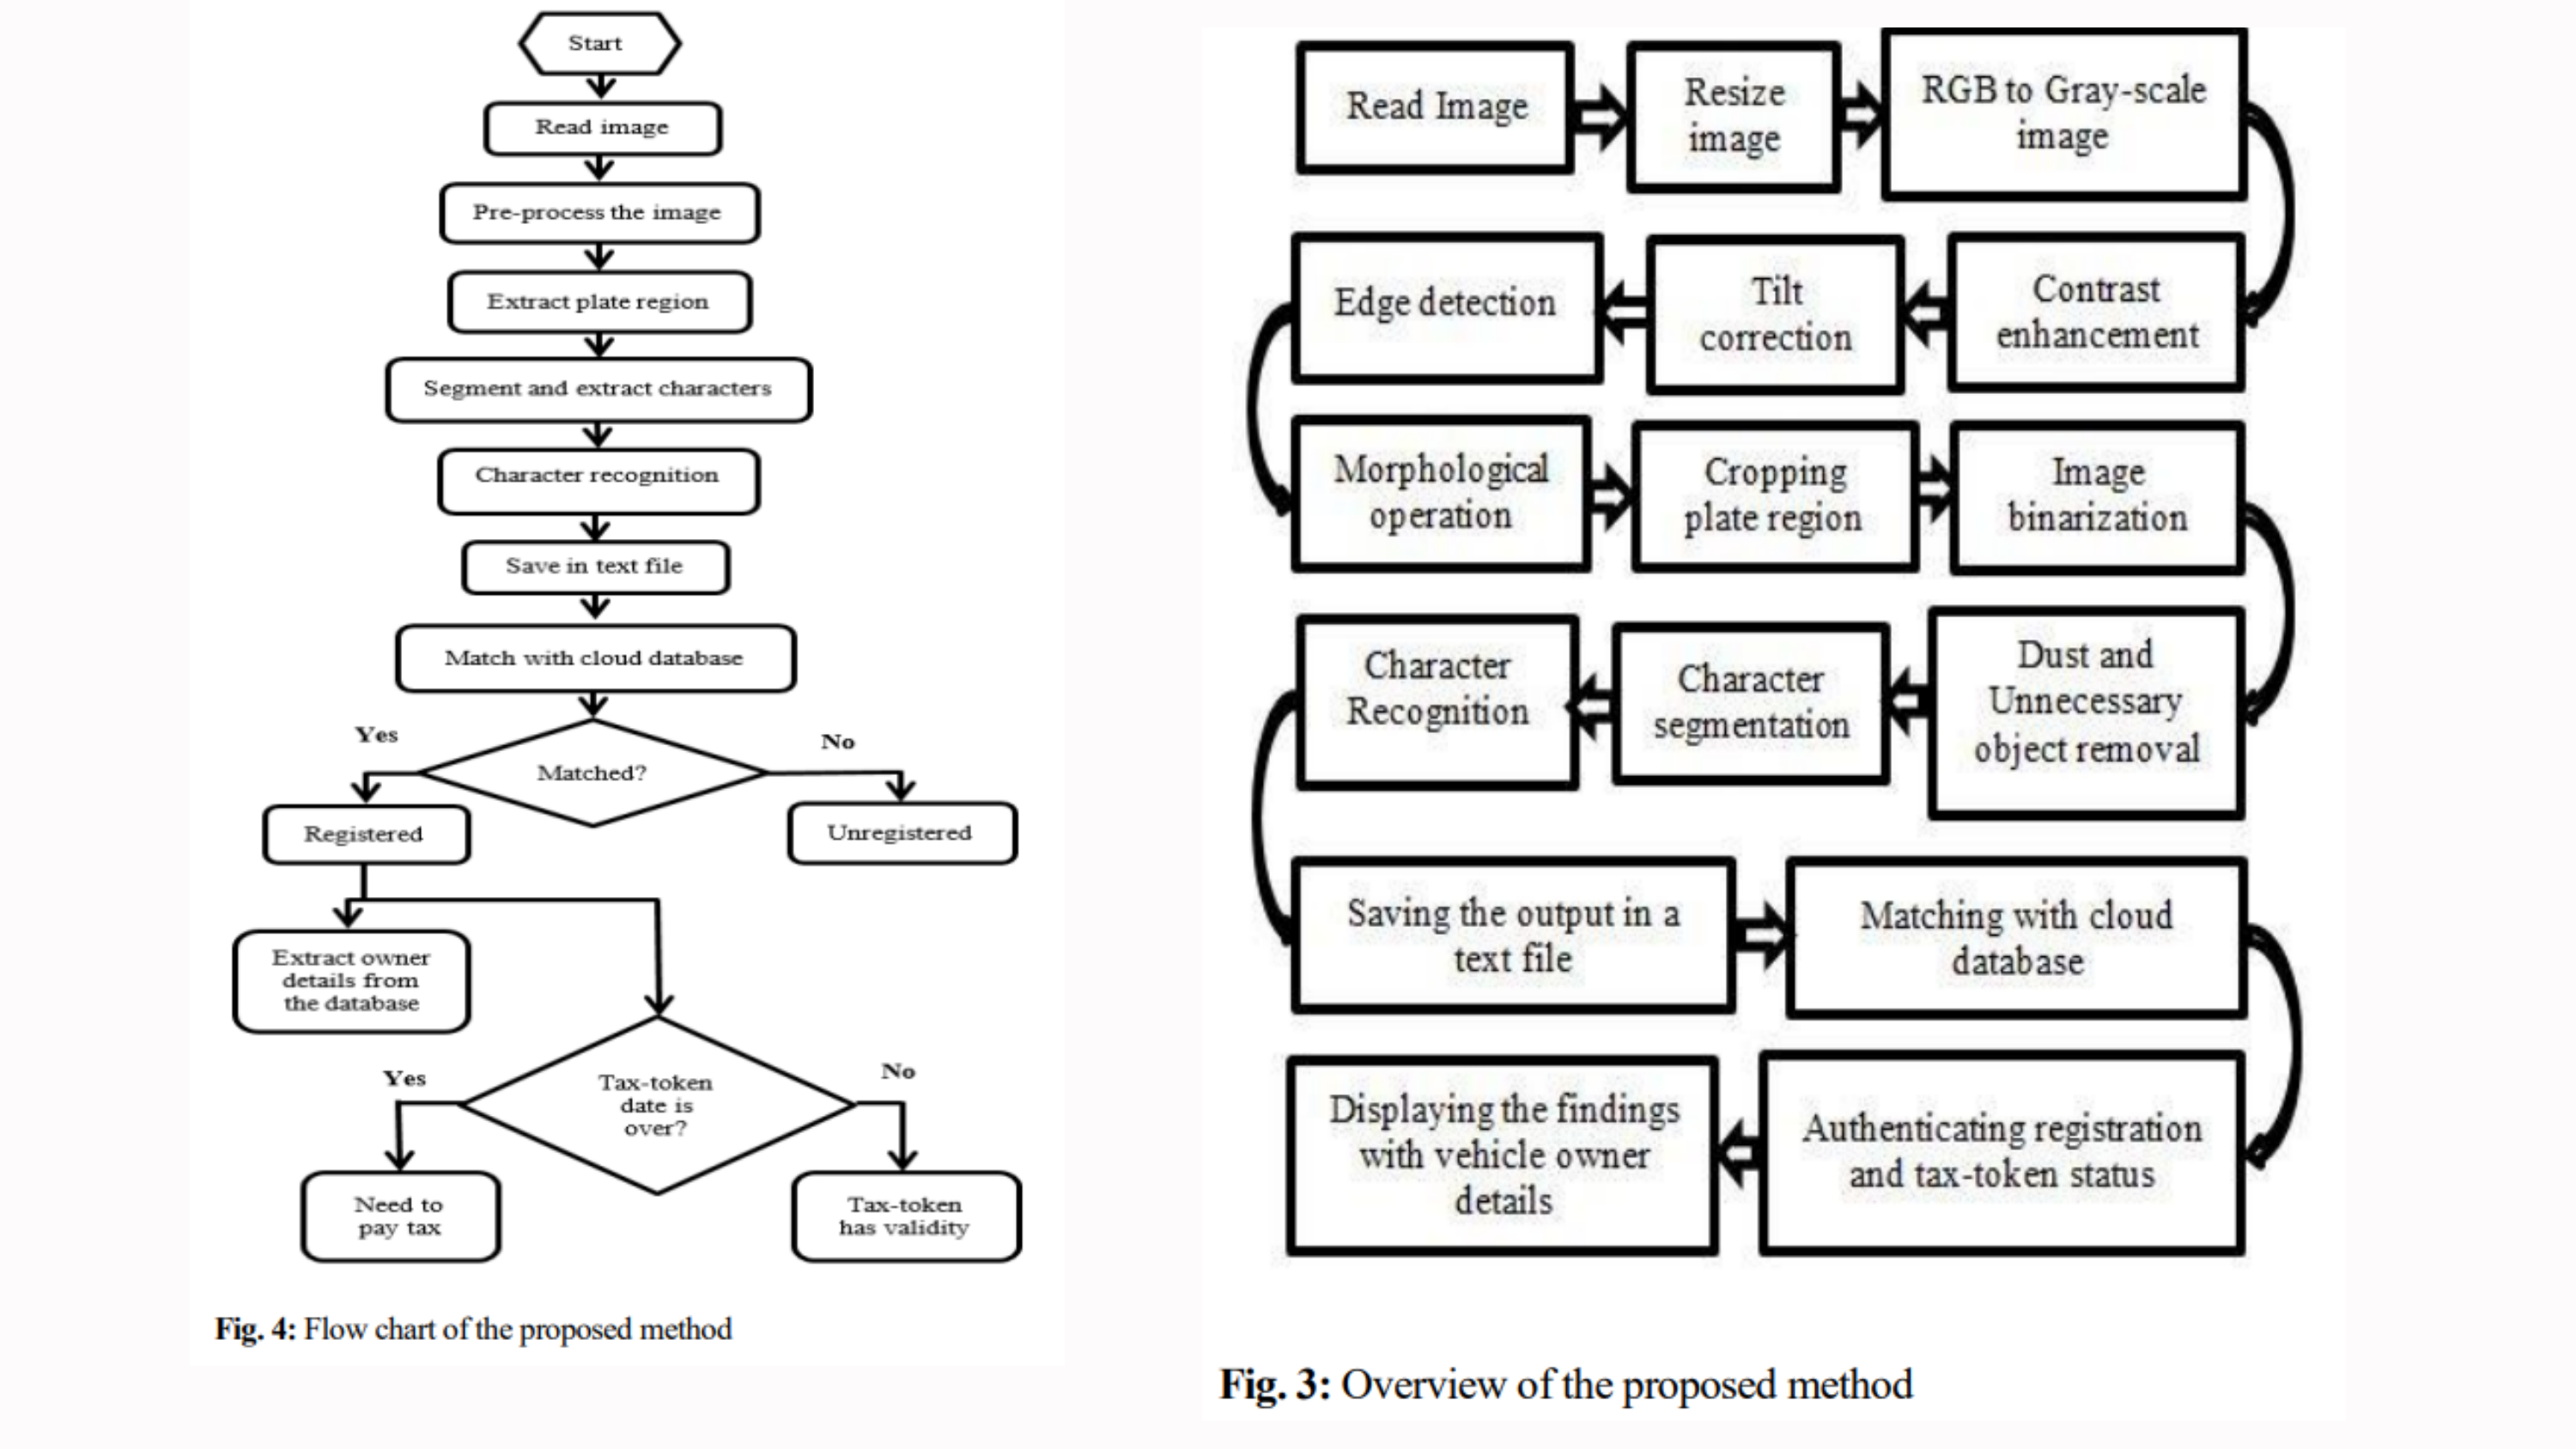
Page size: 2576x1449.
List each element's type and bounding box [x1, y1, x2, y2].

text_box [189, 0, 1066, 1366]
text_box [1201, 27, 2347, 1421]
